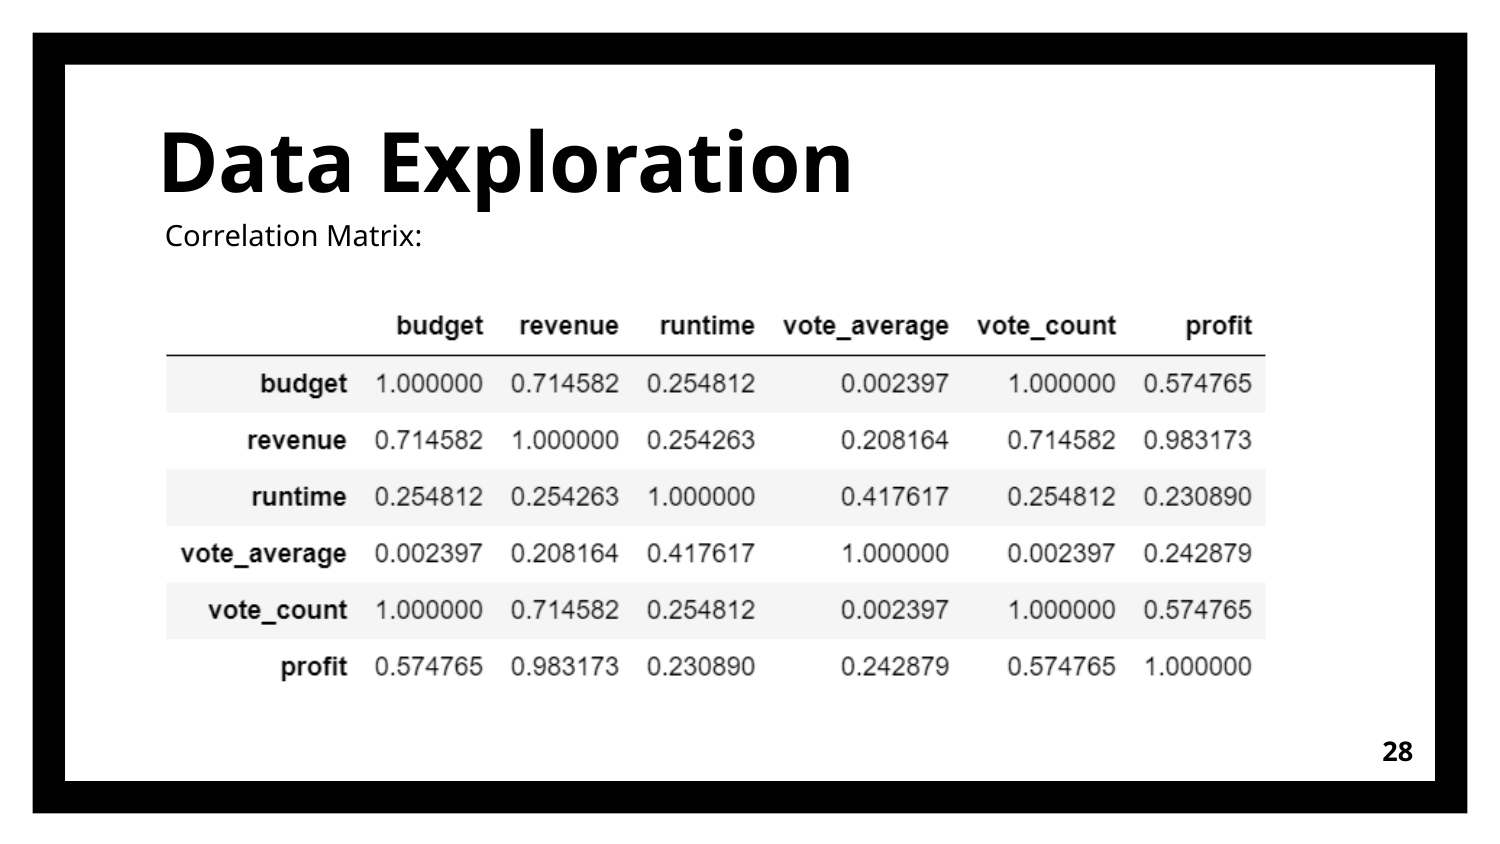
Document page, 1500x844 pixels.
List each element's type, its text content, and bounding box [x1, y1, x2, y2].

text_box Correlation Matrix: [149, 202, 1354, 268]
title Data Exploration [142, 100, 978, 225]
picture [154, 278, 1271, 696]
slide_number 28 [1338, 720, 1429, 786]
